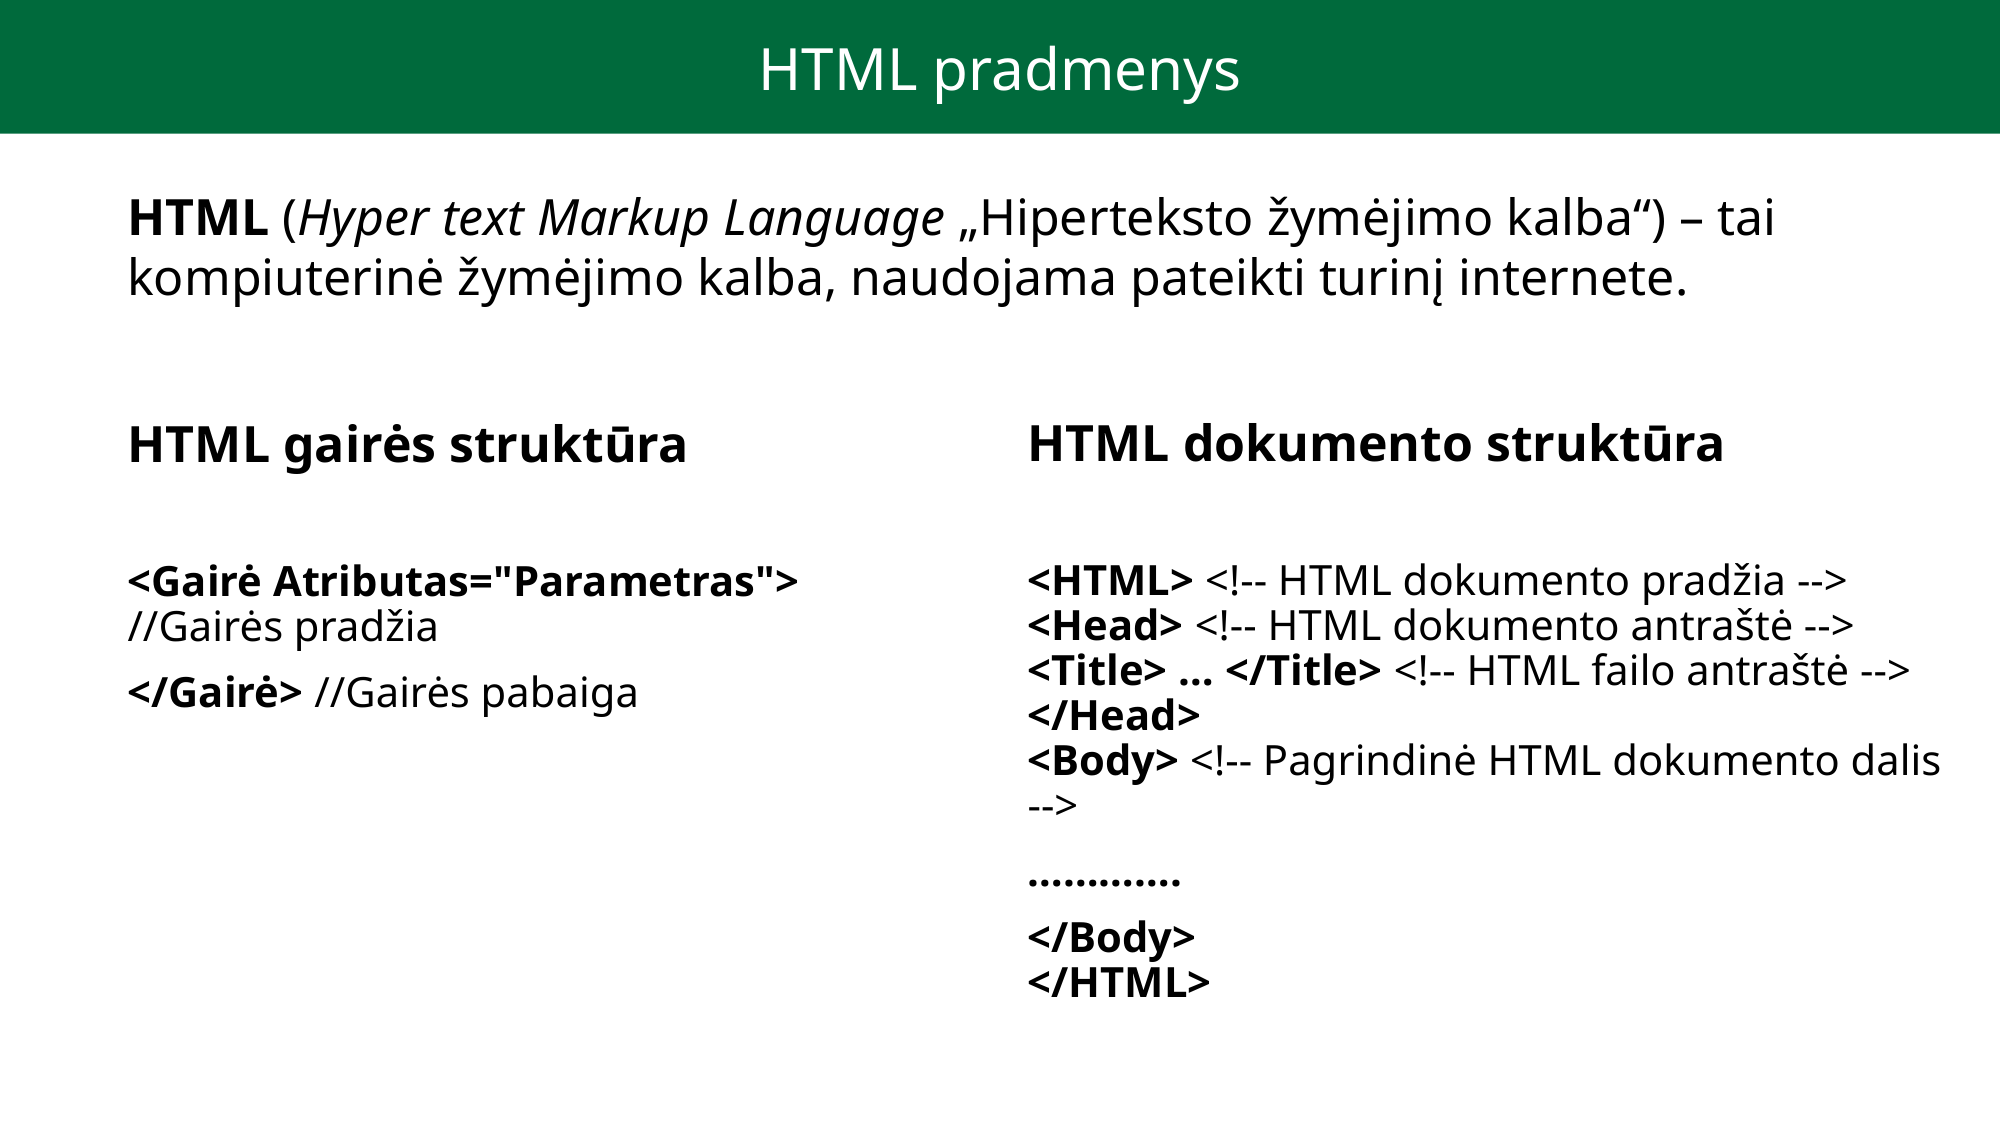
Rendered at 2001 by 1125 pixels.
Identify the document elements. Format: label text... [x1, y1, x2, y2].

text_box HTML (Hyper text Markup Language „Hiperteksto žymėjimo kalba“) – tai kompiuterinė žymėjimo kalba, naudojama pateikti turinį internete. [112, 177, 1984, 313]
list HTML gairės struktūra <Gairė Atributas="Parametras"> //Gairės pradžia </Gairė> //Gairės pabaiga [112, 412, 959, 1017]
list HTML dokumento struktūra <HTML> <!-- HTML dokumento pradžia --> <Head> <!-- HTML dokumento antraštė --> <Title> … </Title> <!-- HTML failo antraštė --> </Head> <Body> <!-- Pagrindinė HTML dokumento dalis --> …………. </Body> </HTML> [1012, 410, 1984, 1016]
text_box [0, 242, 1113, 304]
text_box HTML pradmenys [0, 0, 2000, 135]
